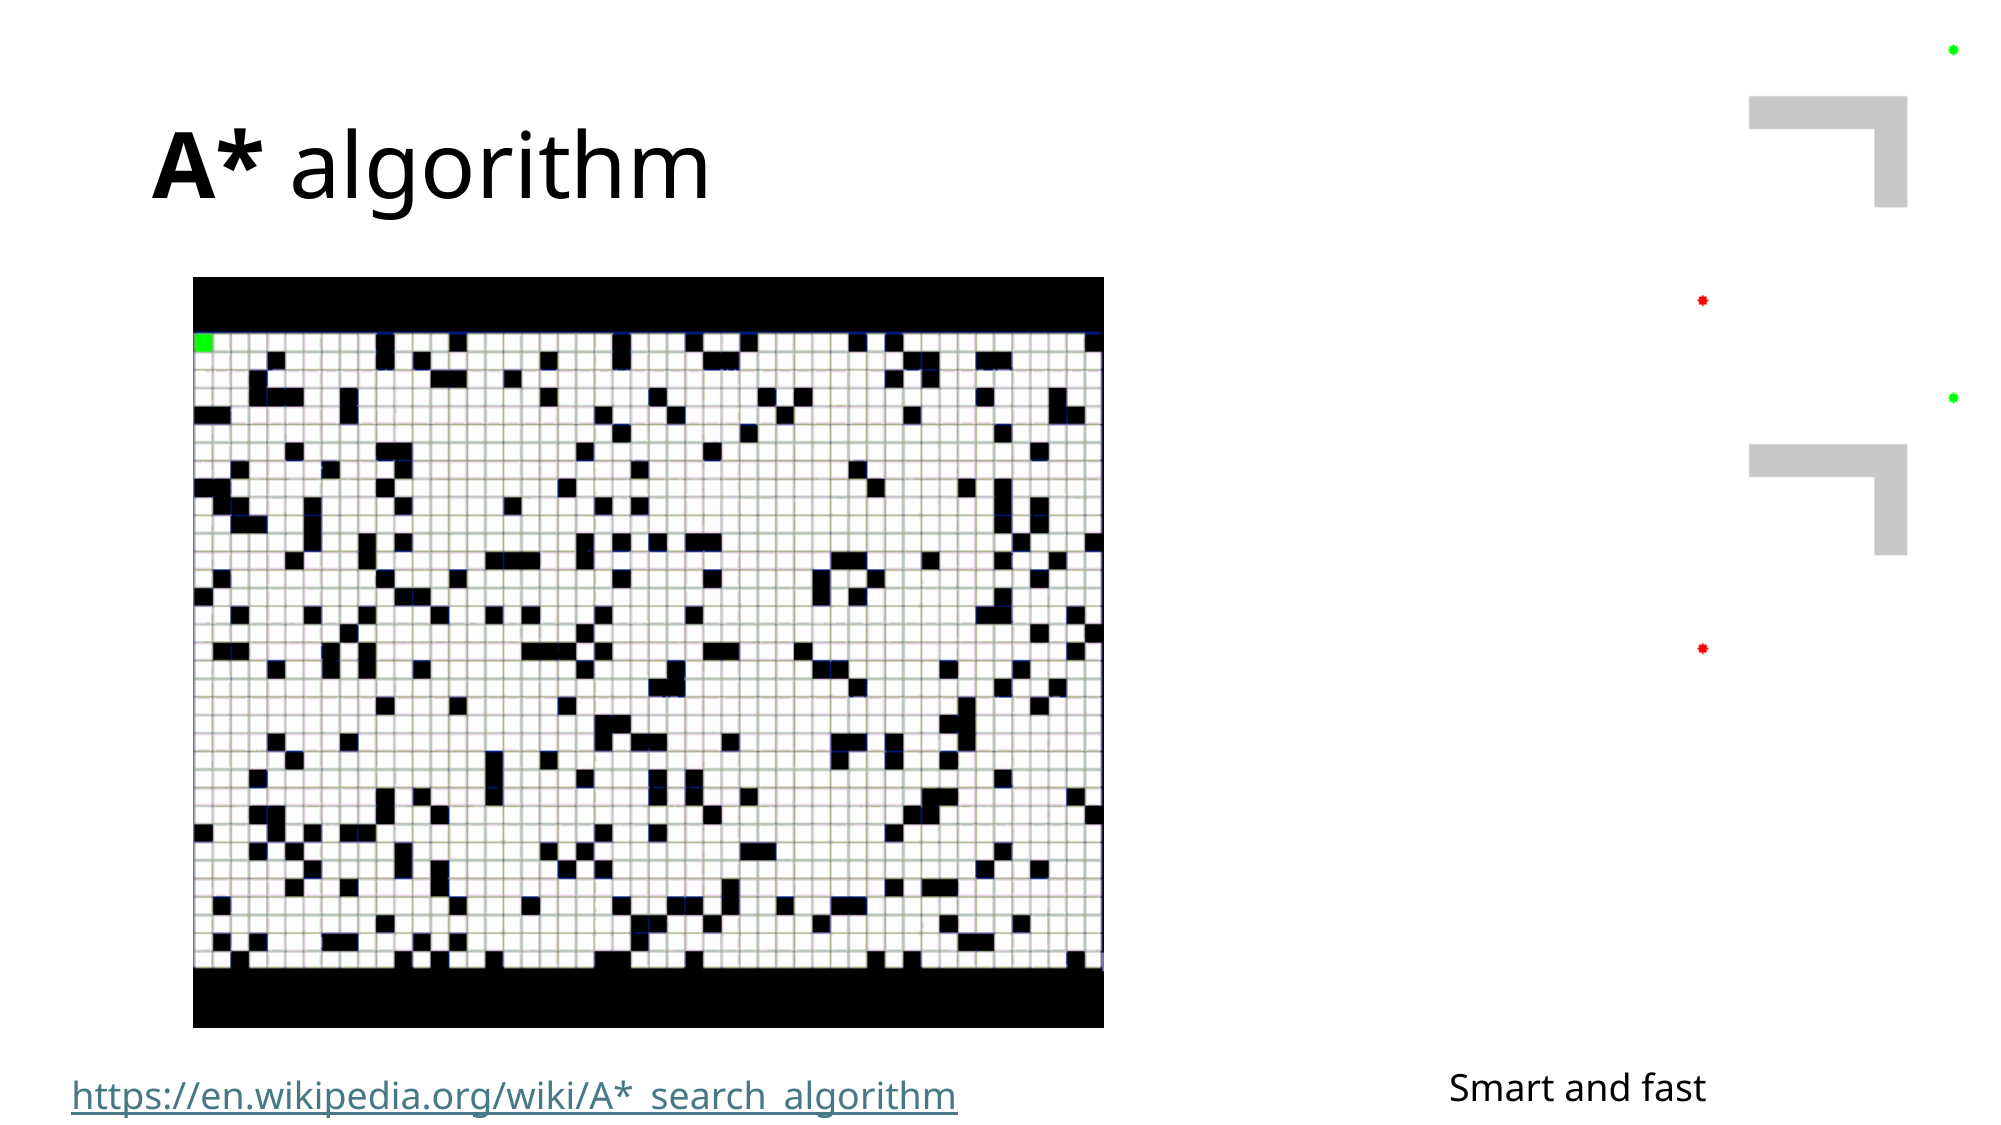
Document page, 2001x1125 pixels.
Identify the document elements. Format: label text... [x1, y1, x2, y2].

picture [1671, 351, 2000, 681]
picture [1671, 3, 2000, 334]
text_box https://en.wikipedia.org/wiki/A*_search_algorithm [28, 1064, 1000, 1125]
picture [193, 276, 1104, 1028]
title A* algorithm [137, 59, 1671, 278]
text_box Smart and fast [1434, 1056, 1722, 1117]
